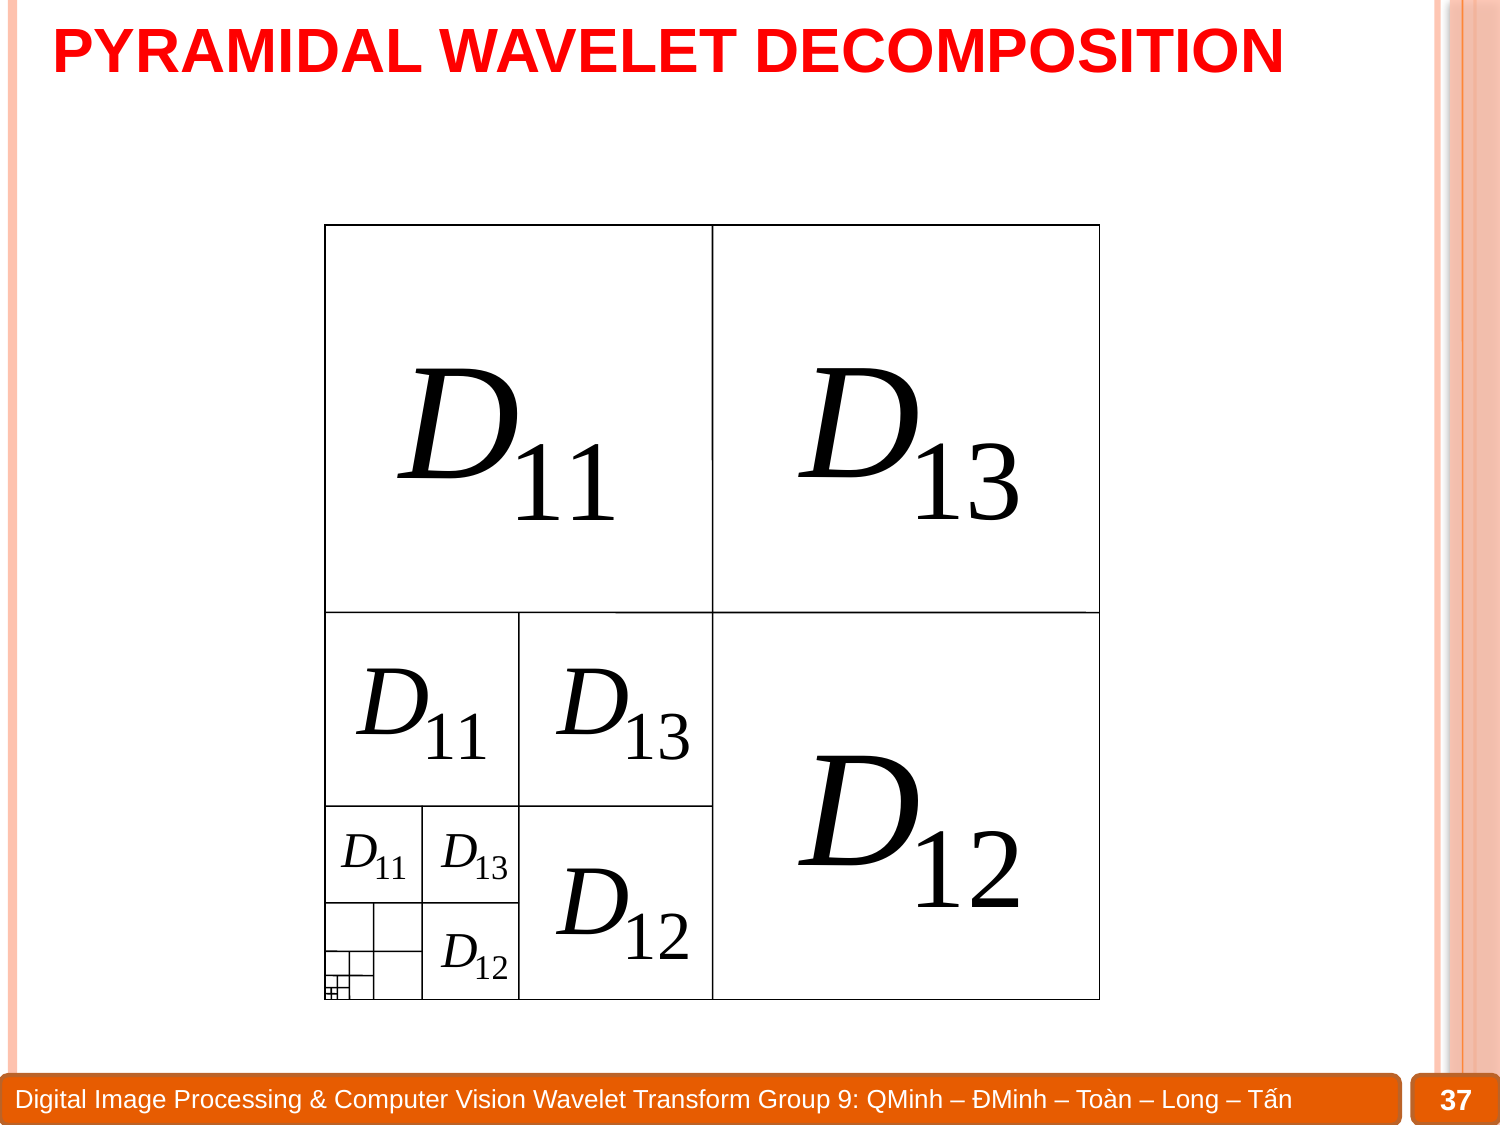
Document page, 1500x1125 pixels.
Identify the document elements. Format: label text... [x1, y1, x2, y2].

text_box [549, 649, 694, 769]
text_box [324, 986, 338, 1001]
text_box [324, 902, 423, 1001]
title Pyramidal Wavelet Decomposition [37, 12, 1425, 93]
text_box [324, 805, 520, 1001]
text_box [349, 649, 492, 767]
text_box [436, 824, 511, 886]
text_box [549, 849, 698, 967]
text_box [324, 224, 1101, 1001]
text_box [324, 611, 714, 1001]
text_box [436, 924, 512, 984]
slide_number 37 [1412, 1074, 1500, 1123]
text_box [324, 974, 351, 1001]
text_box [336, 824, 409, 884]
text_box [324, 950, 375, 1001]
